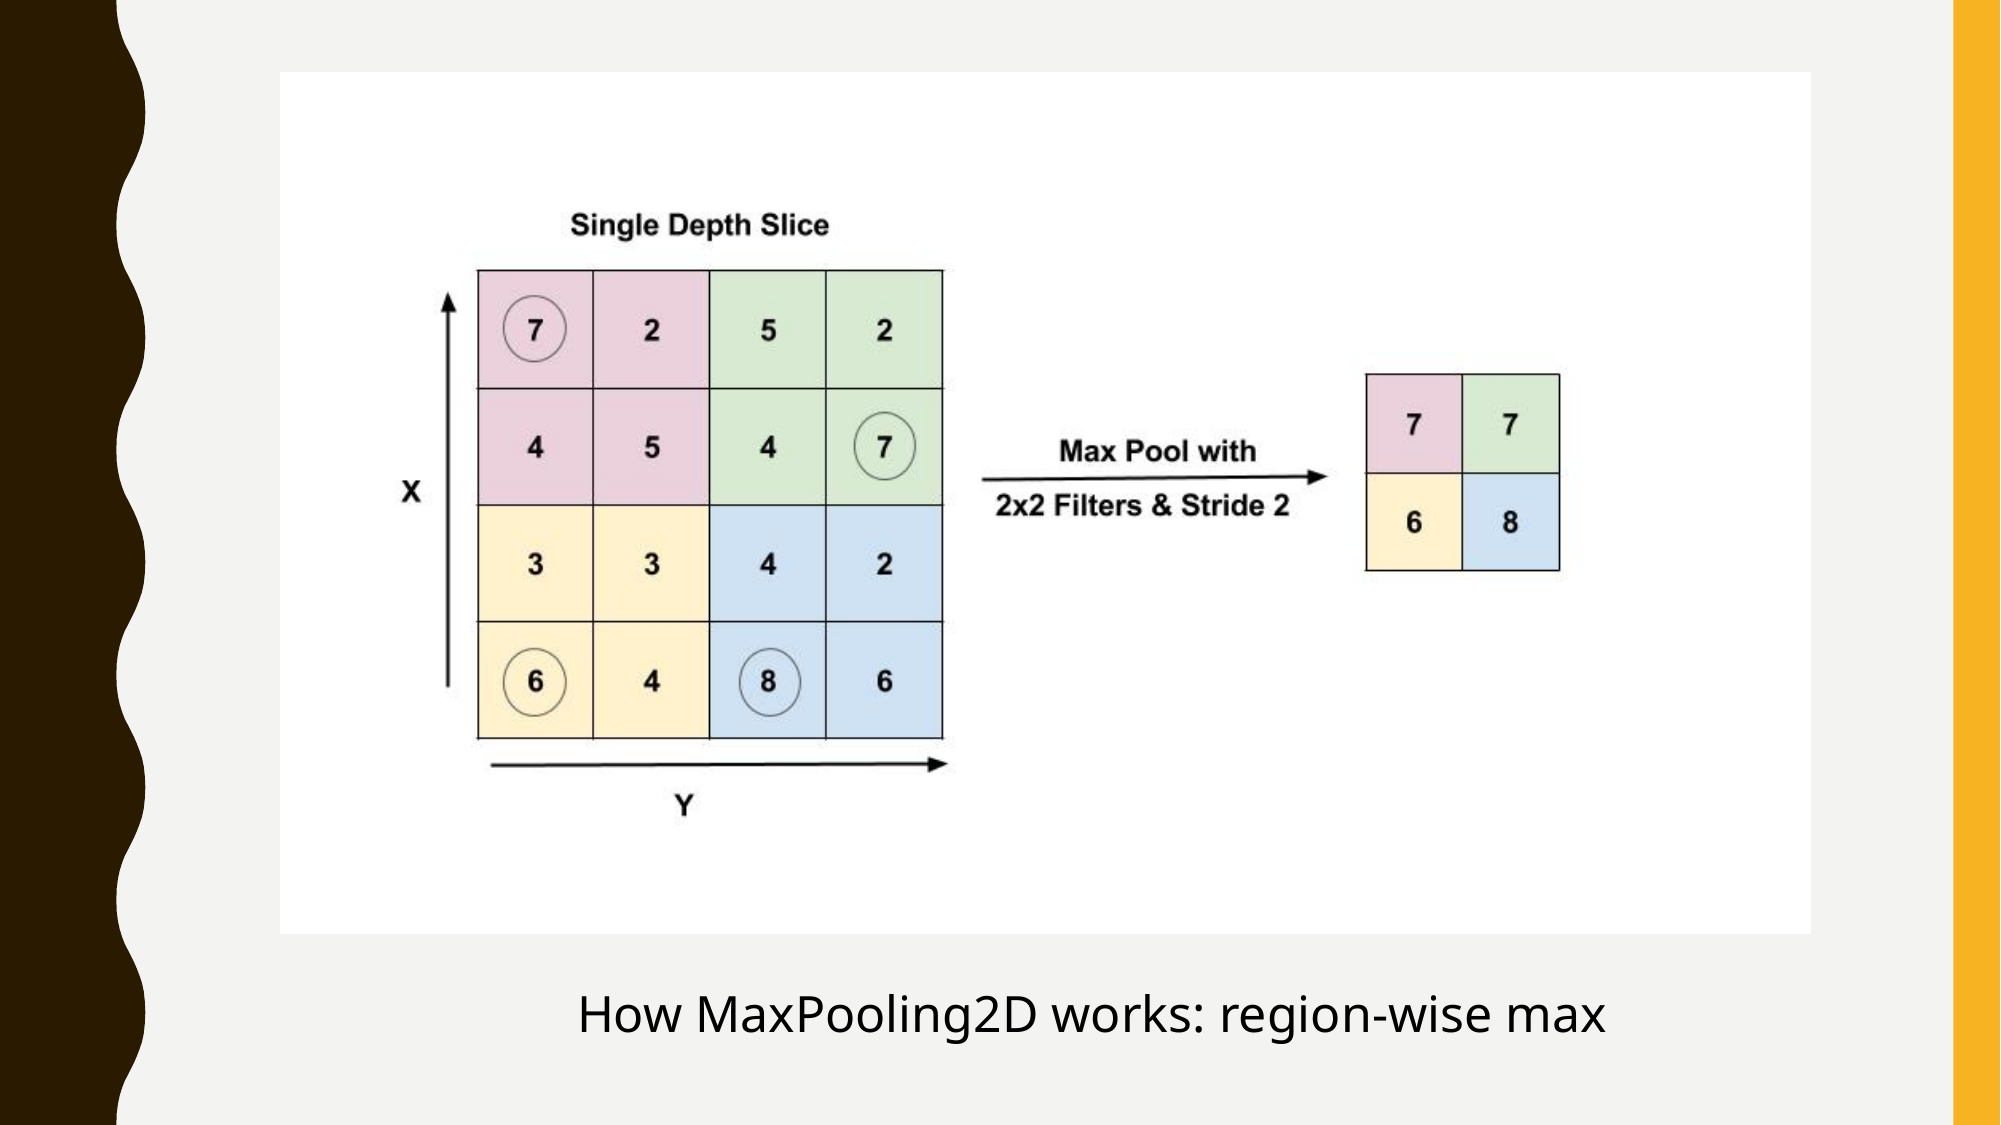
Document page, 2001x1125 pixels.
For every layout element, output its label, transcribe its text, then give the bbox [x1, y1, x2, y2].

picture [280, 72, 1811, 934]
text_box How MaxPooling2D works: region-wise max [562, 974, 1622, 1050]
